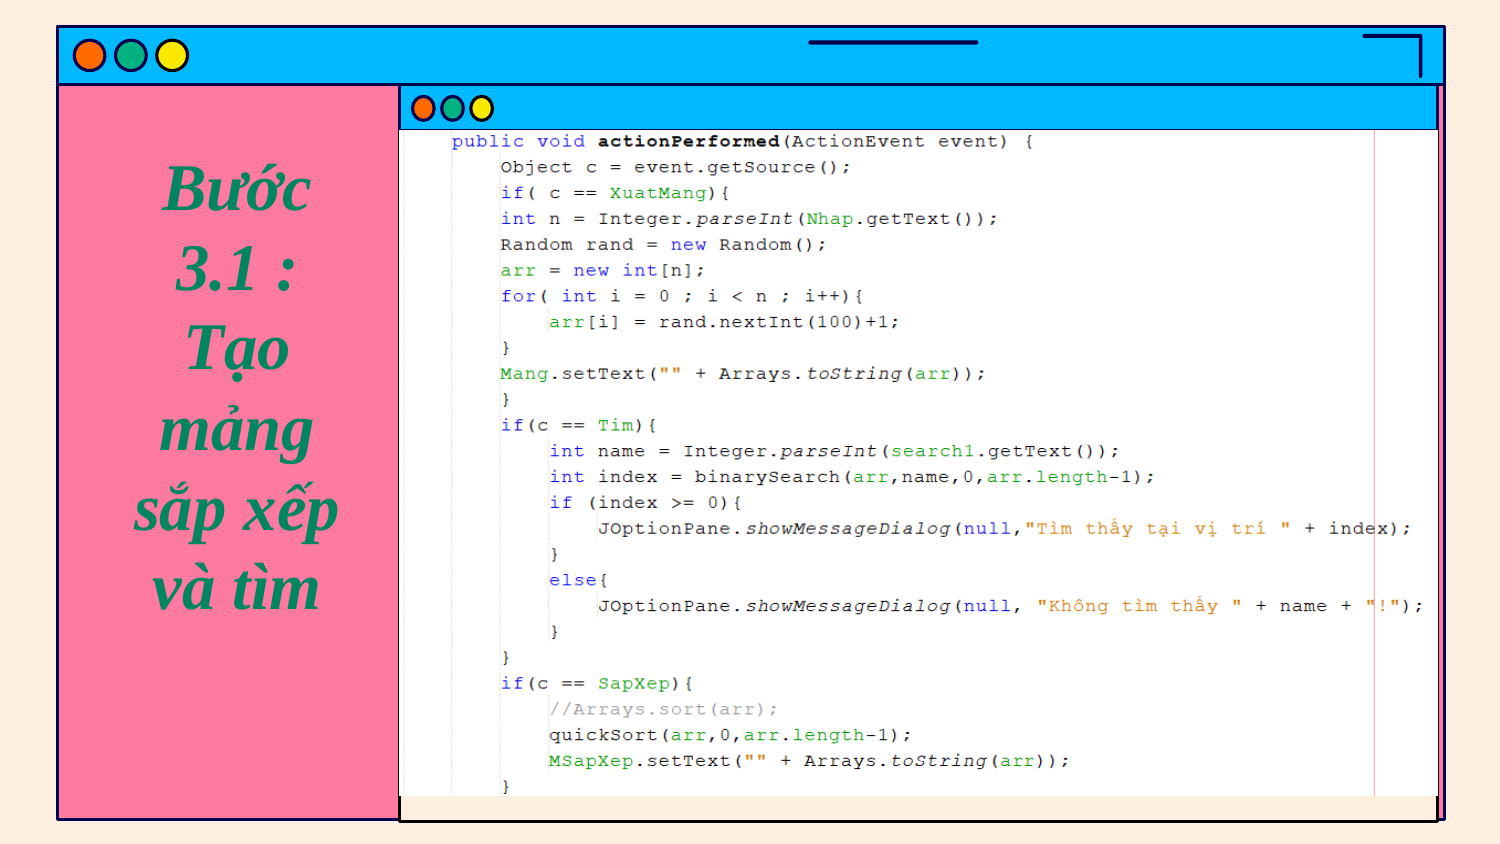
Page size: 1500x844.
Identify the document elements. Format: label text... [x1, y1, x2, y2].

title Bước 3.1 : Tạo mảng sắp xếp và tìm [99, 128, 375, 397]
picture [399, 129, 1438, 796]
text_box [399, 84, 1438, 129]
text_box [399, 802, 1438, 823]
